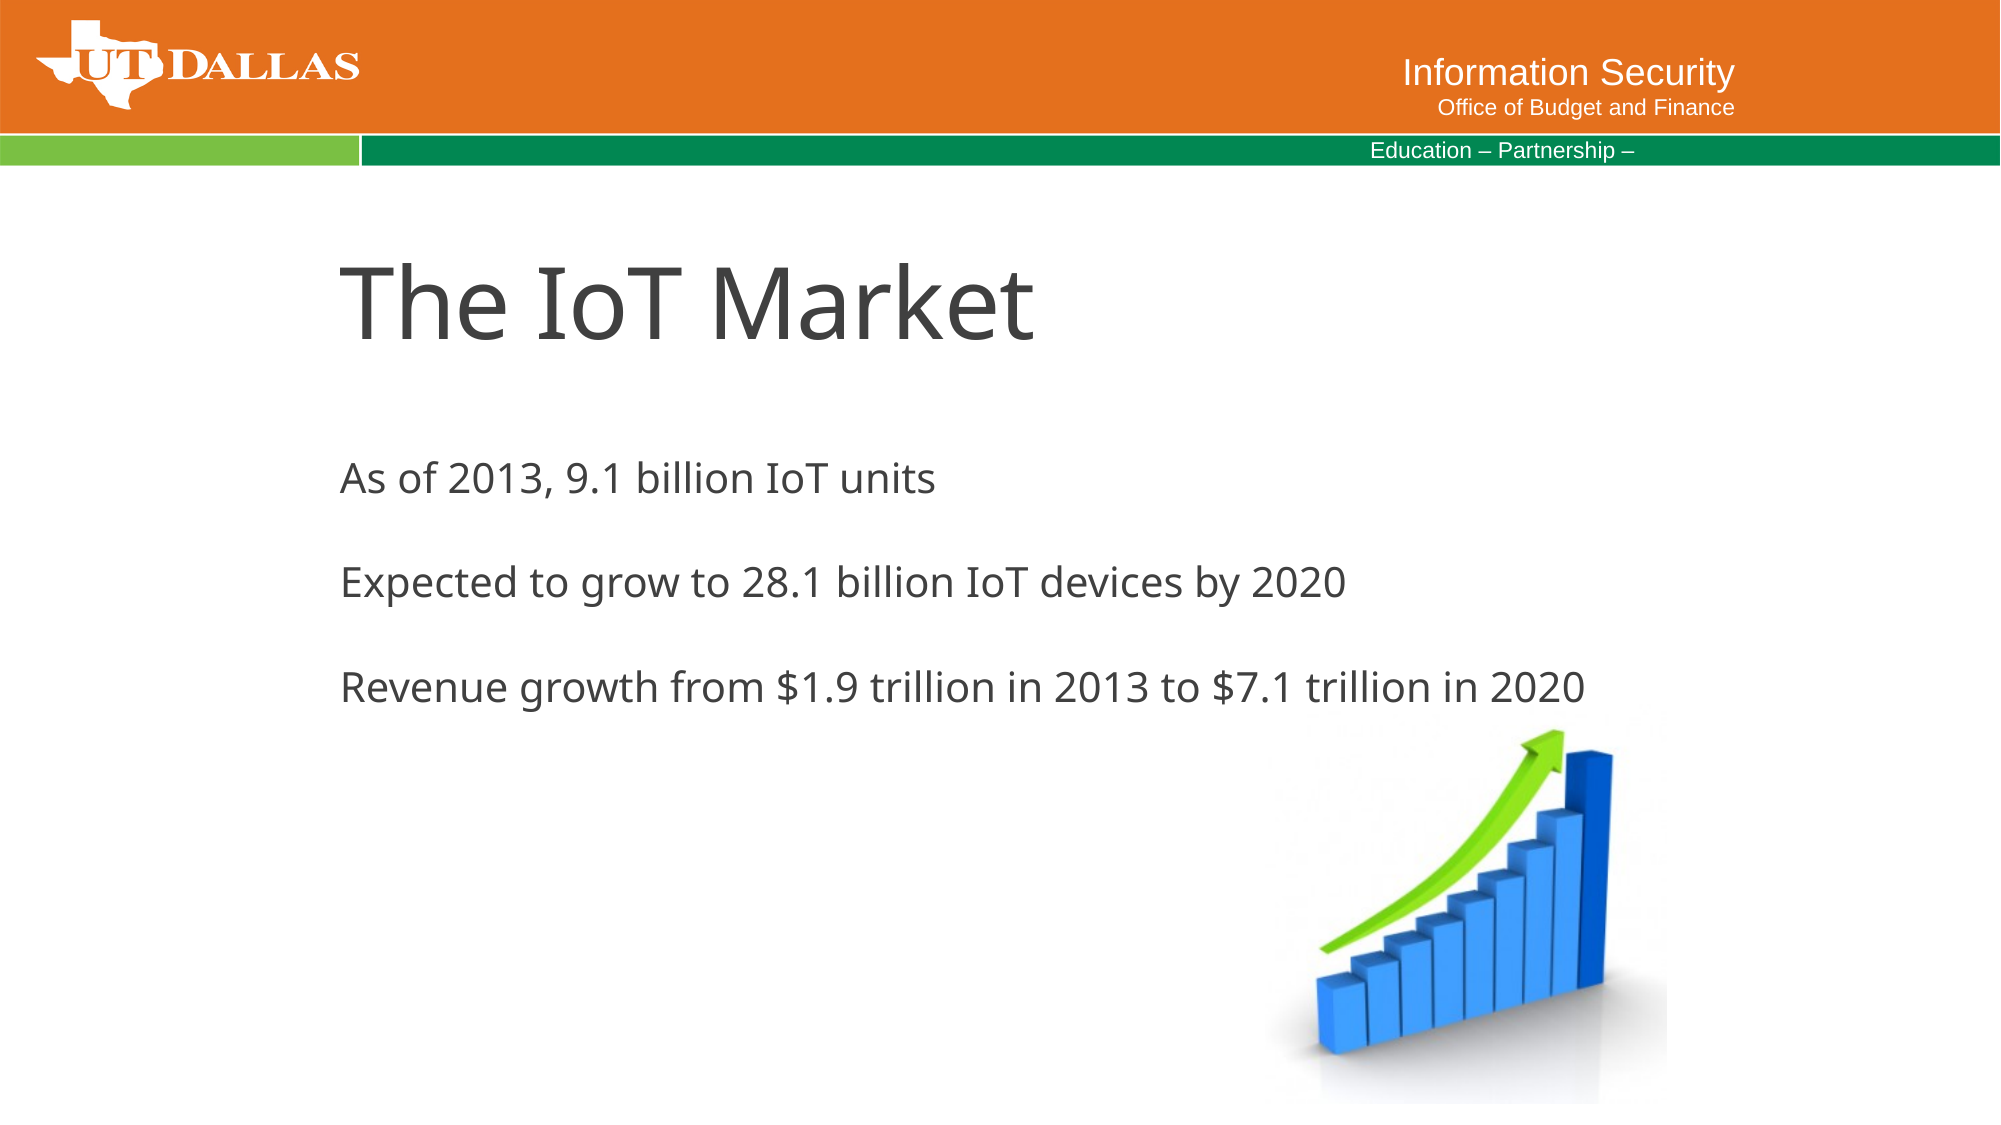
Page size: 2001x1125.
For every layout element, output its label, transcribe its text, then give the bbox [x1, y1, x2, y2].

picture [0, 0, 2000, 1125]
text_box Information Security Office of Budget and Finance [1167, 40, 1750, 128]
text_box Education – Partnership – Solutions [1348, 128, 1750, 199]
list As of 2013, 9.1 billion IoT units Expected to grow to 28.1 billion IoT devices by 2020 Revenue growth from $1.9 trillion in 2013 to $7.1 trillion in 2020 [324, 419, 1675, 976]
title The IoT Market [324, 180, 1675, 368]
